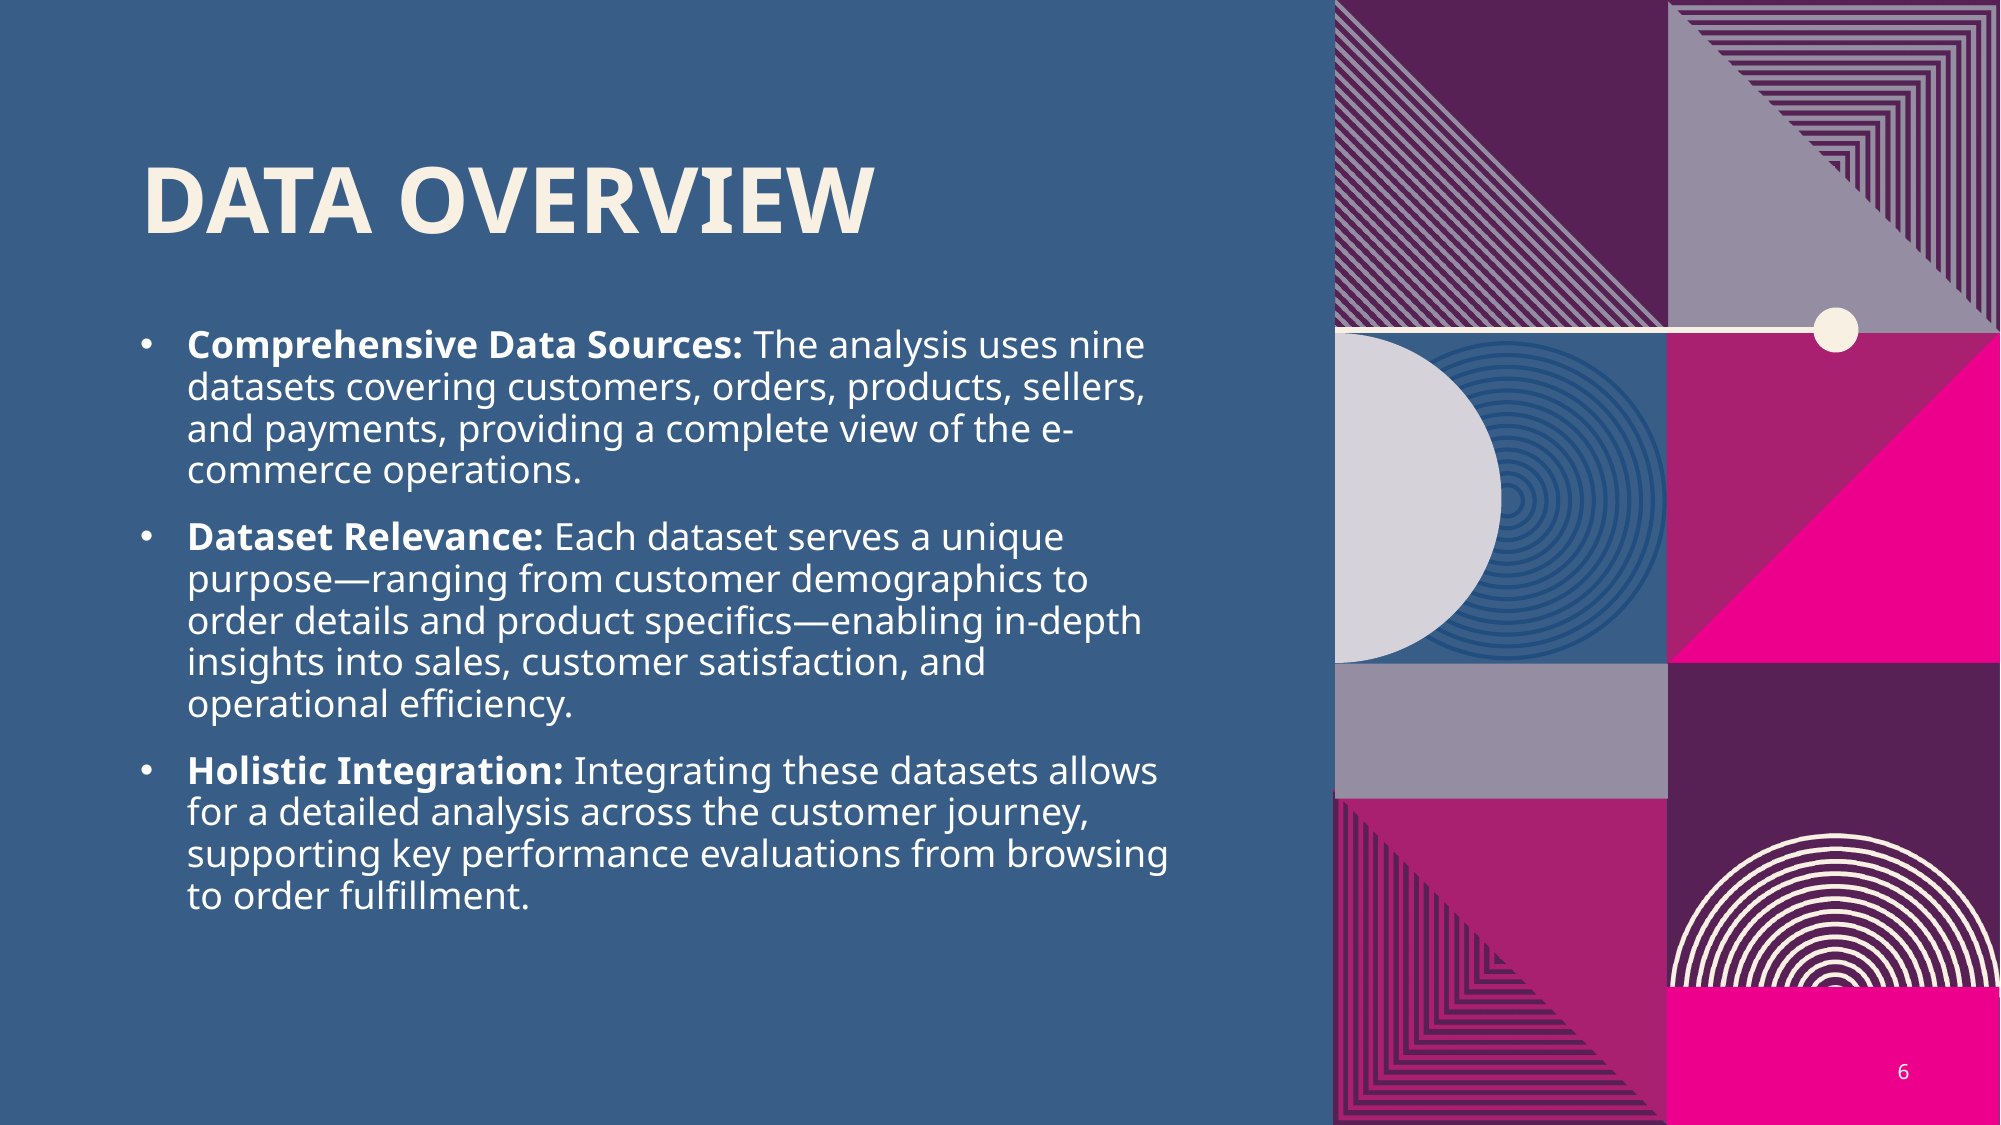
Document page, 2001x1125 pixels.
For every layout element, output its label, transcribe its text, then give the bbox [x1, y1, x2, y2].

title Data Overview [125, 146, 1206, 297]
picture [1335, 0, 2001, 333]
picture [1669, 833, 2001, 998]
picture [1333, 791, 1667, 1125]
slide_number 6 [1849, 1042, 1925, 1103]
list Comprehensive Data Sources: The analysis uses nine datasets covering customers, orders, products, sellers, and payments, providing a complete view of the e-commerce operations. Dataset Relevance: Each dataset serves a unique purpose—ranging from customer demographics to order details and product specifics—enabling in-depth insights into sales, customer satisfaction, and operational efficiency. Holistic Integration: Integrating these datasets allows for a detailed analysis across the customer journey, supporting key performance evaluations from browsing to order fulfillment. [125, 317, 1208, 1043]
